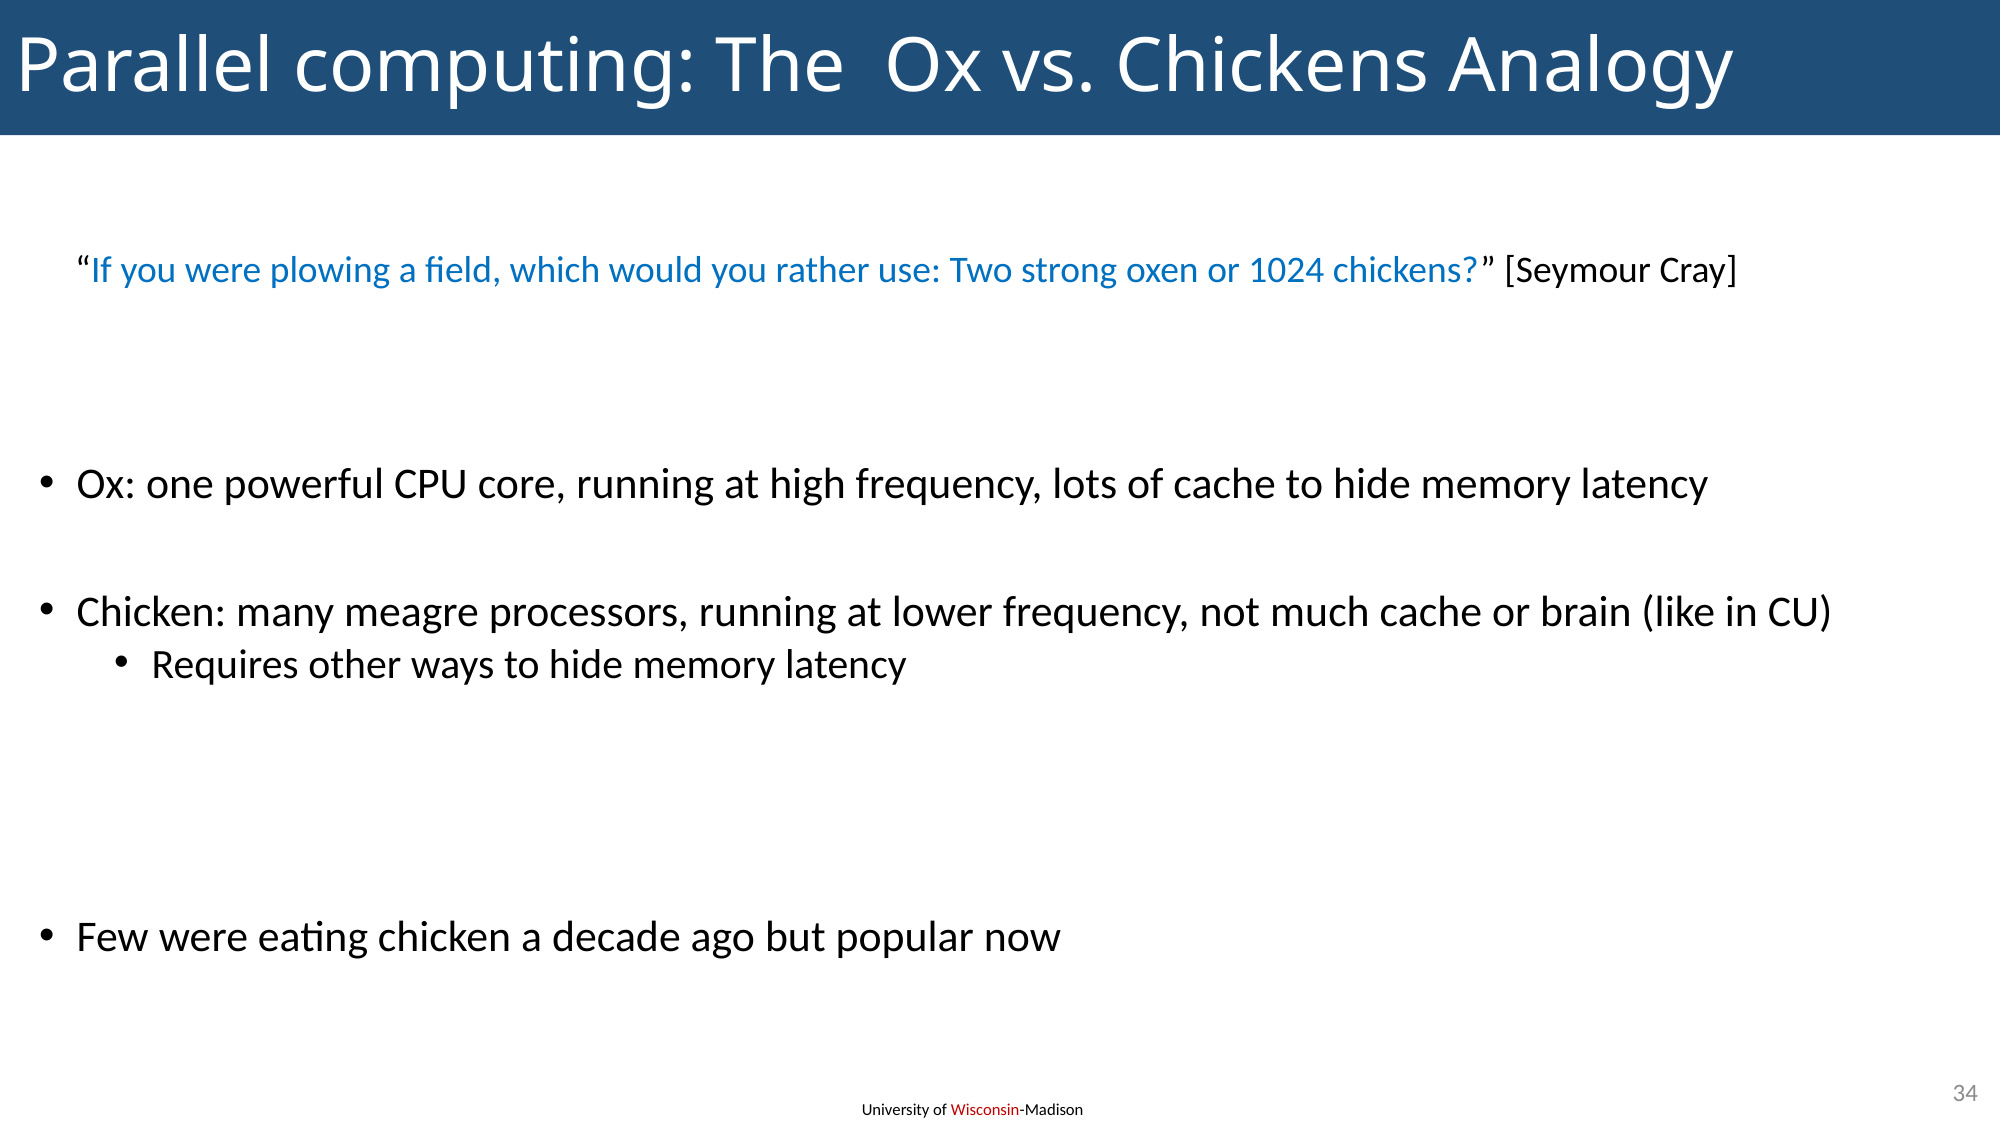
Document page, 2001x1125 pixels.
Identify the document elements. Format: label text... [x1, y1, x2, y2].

list Ox: one powerful CPU core, running at high frequency, lots of cache to hide memory latency Chicken: many meagre processors, running at lower frequency, not much cache or brain (like in CU) Requires other ways to hide memory latency Few were eating chicken a decade ago but popular now [24, 245, 1987, 1055]
title Parallel computing: The Ox vs. Chickens Analogy [0, 0, 2000, 136]
slide_number 34 [1879, 1069, 1994, 1114]
